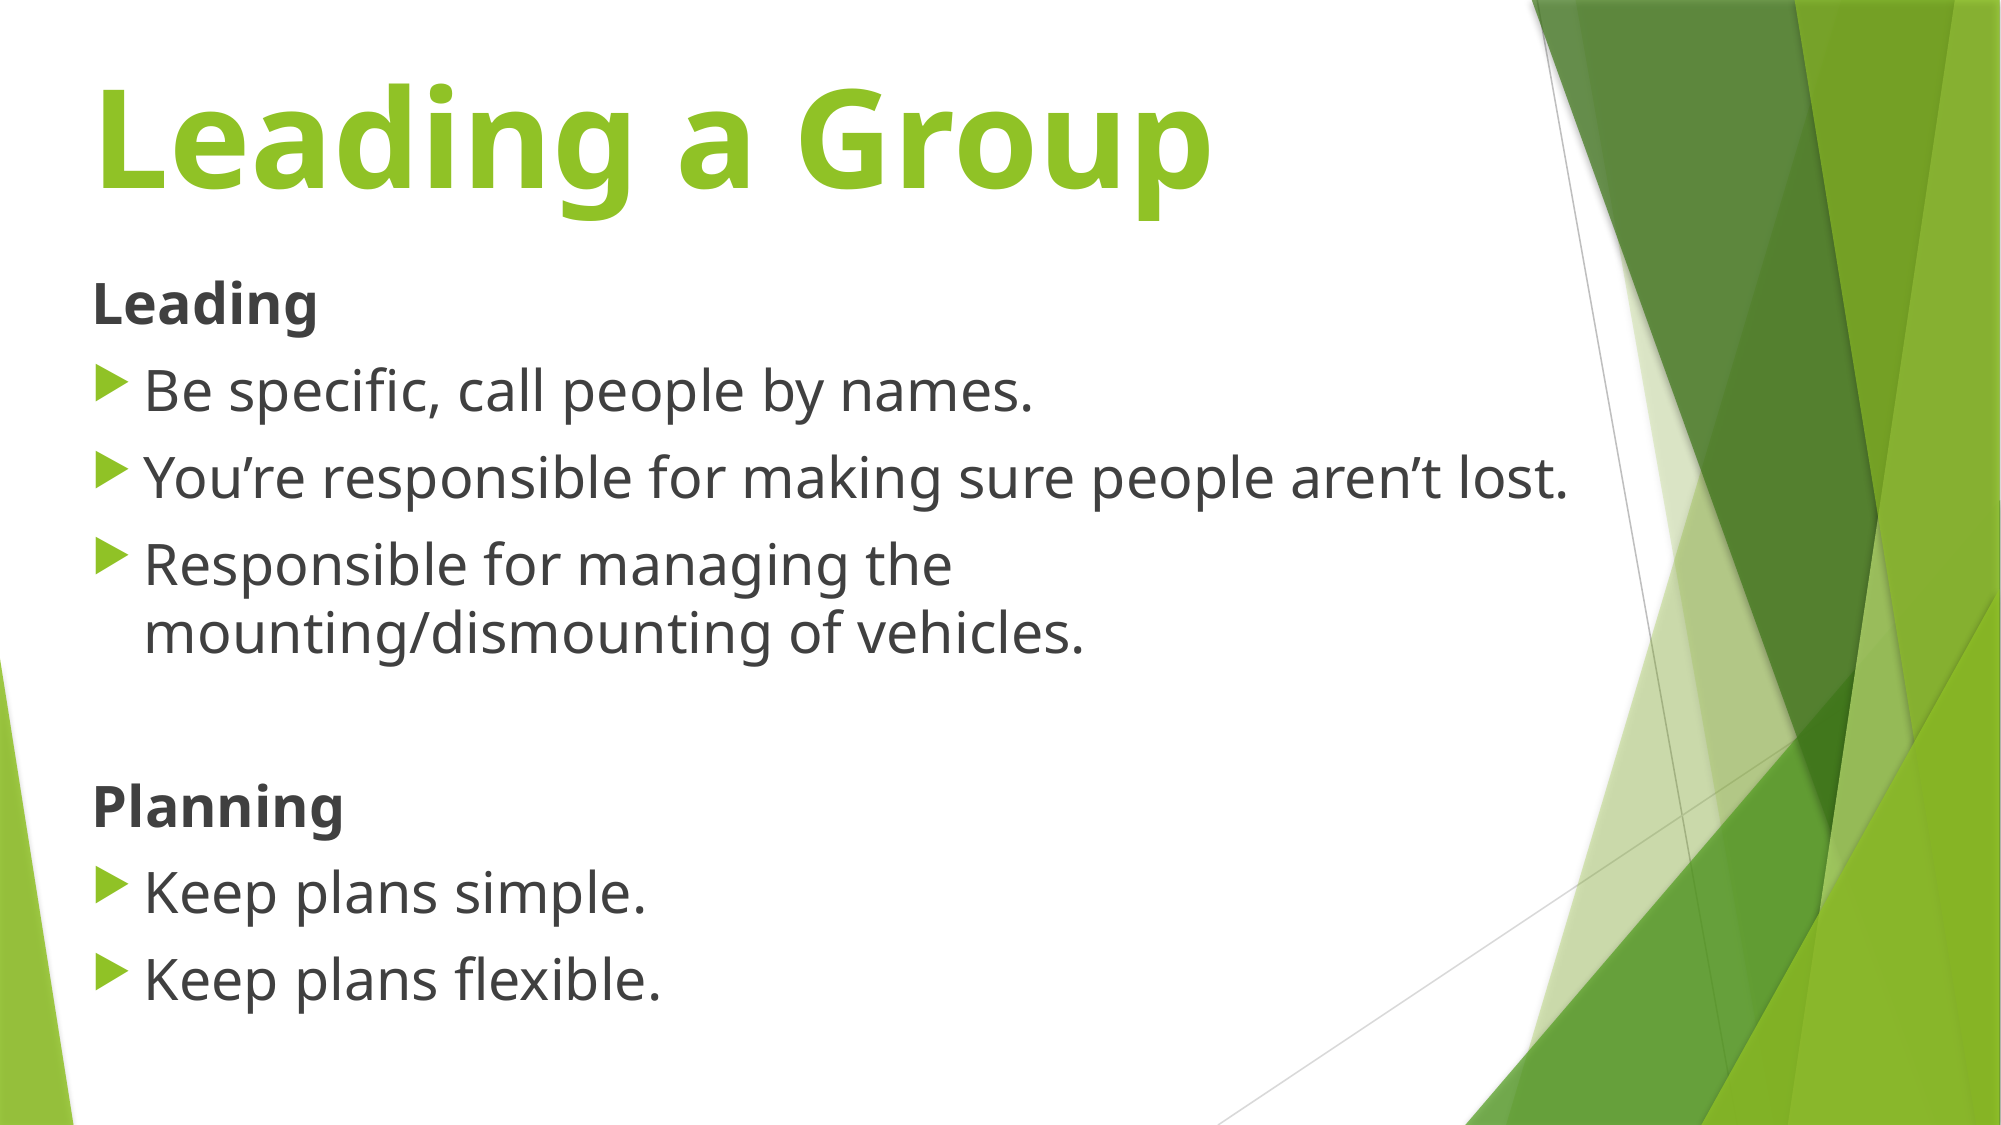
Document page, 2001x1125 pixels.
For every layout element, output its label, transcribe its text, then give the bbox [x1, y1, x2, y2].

list Leading Be specific, call people by names. You’re responsible for making sure people aren’t lost. Responsible for managing the mounting/dismounting of vehicles. Planning Keep plans simple. Keep plans flexible. [76, 260, 1587, 1041]
title Leading a Group [76, 43, 1487, 260]
